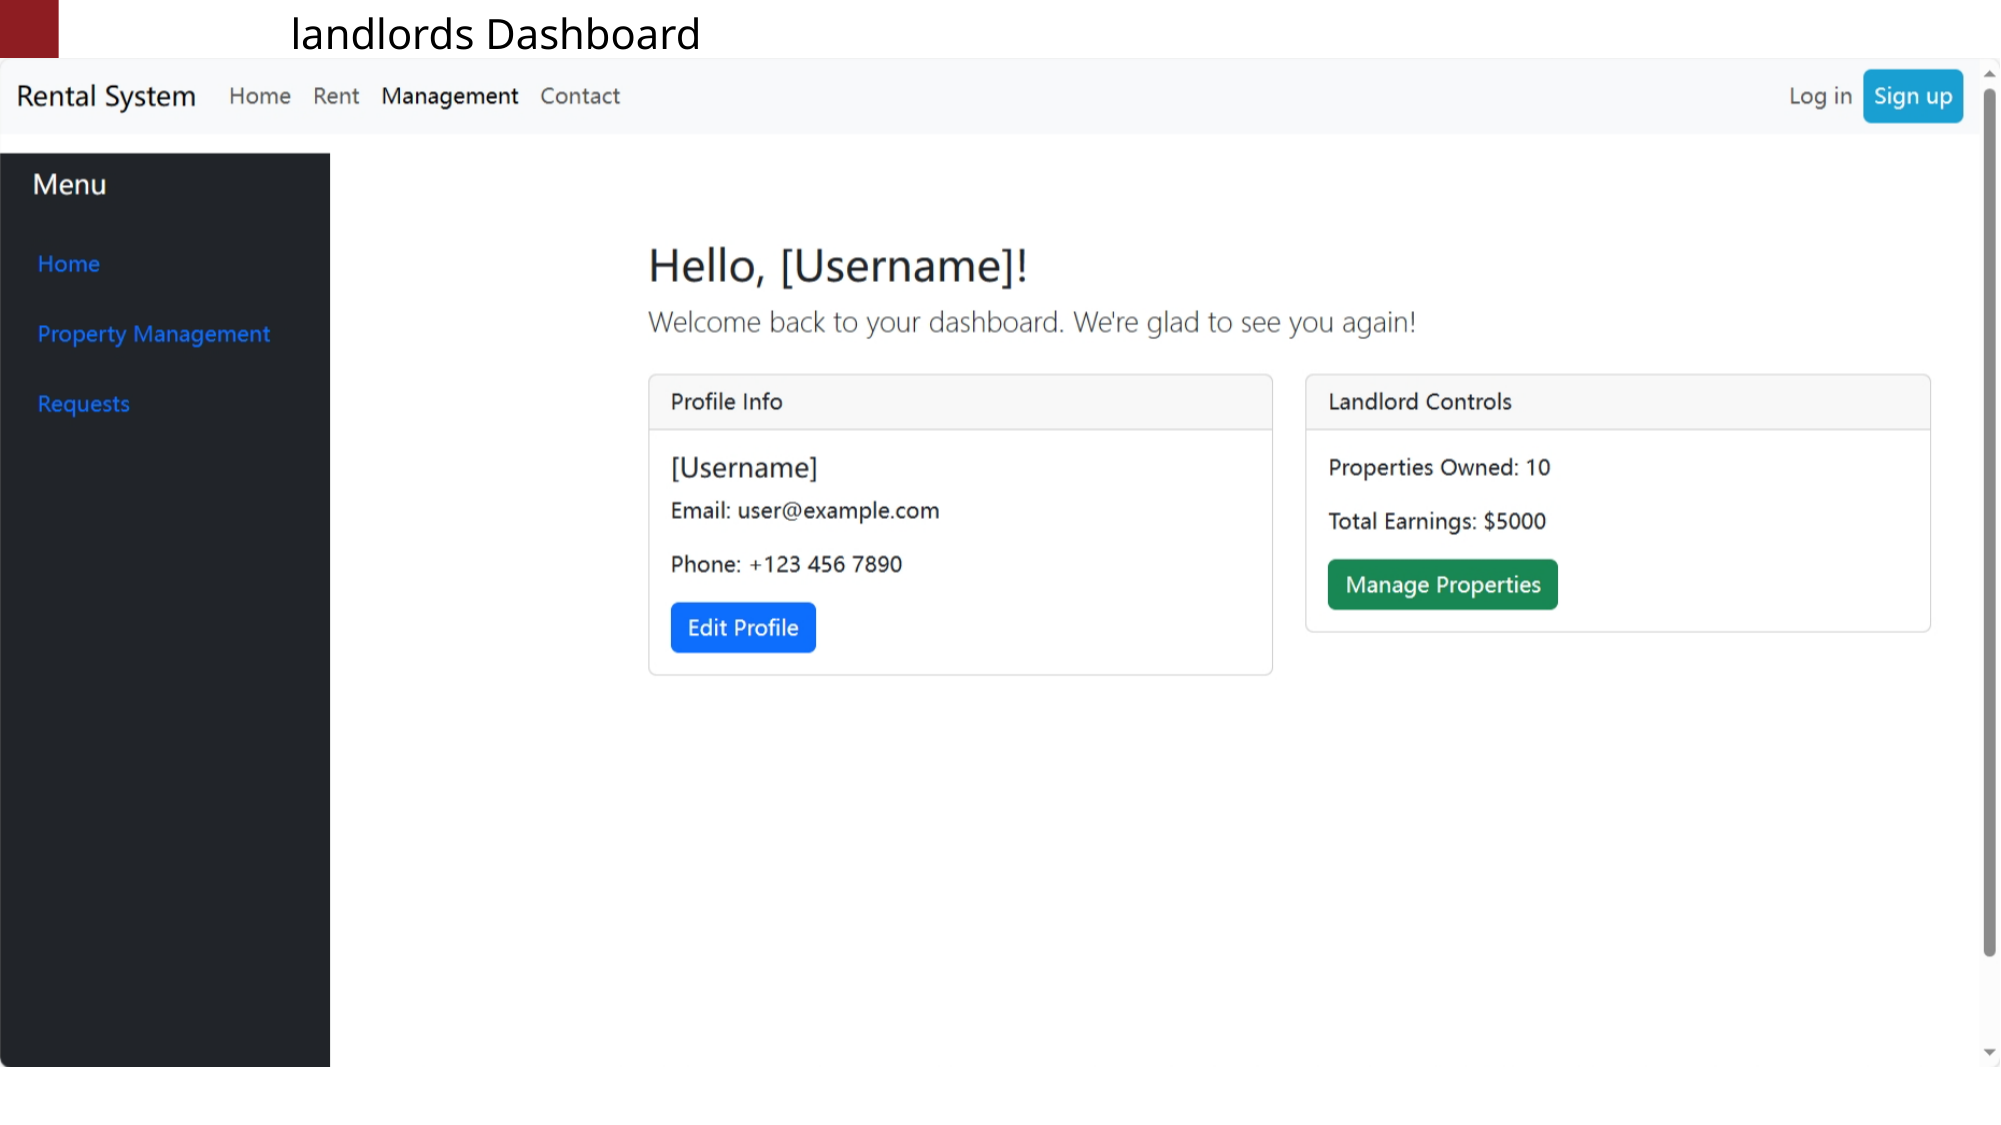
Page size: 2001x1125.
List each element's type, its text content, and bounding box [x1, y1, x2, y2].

picture [0, 58, 2000, 1067]
text_box landlords Dashboard [60, 0, 934, 58]
text_box [0, 0, 60, 58]
